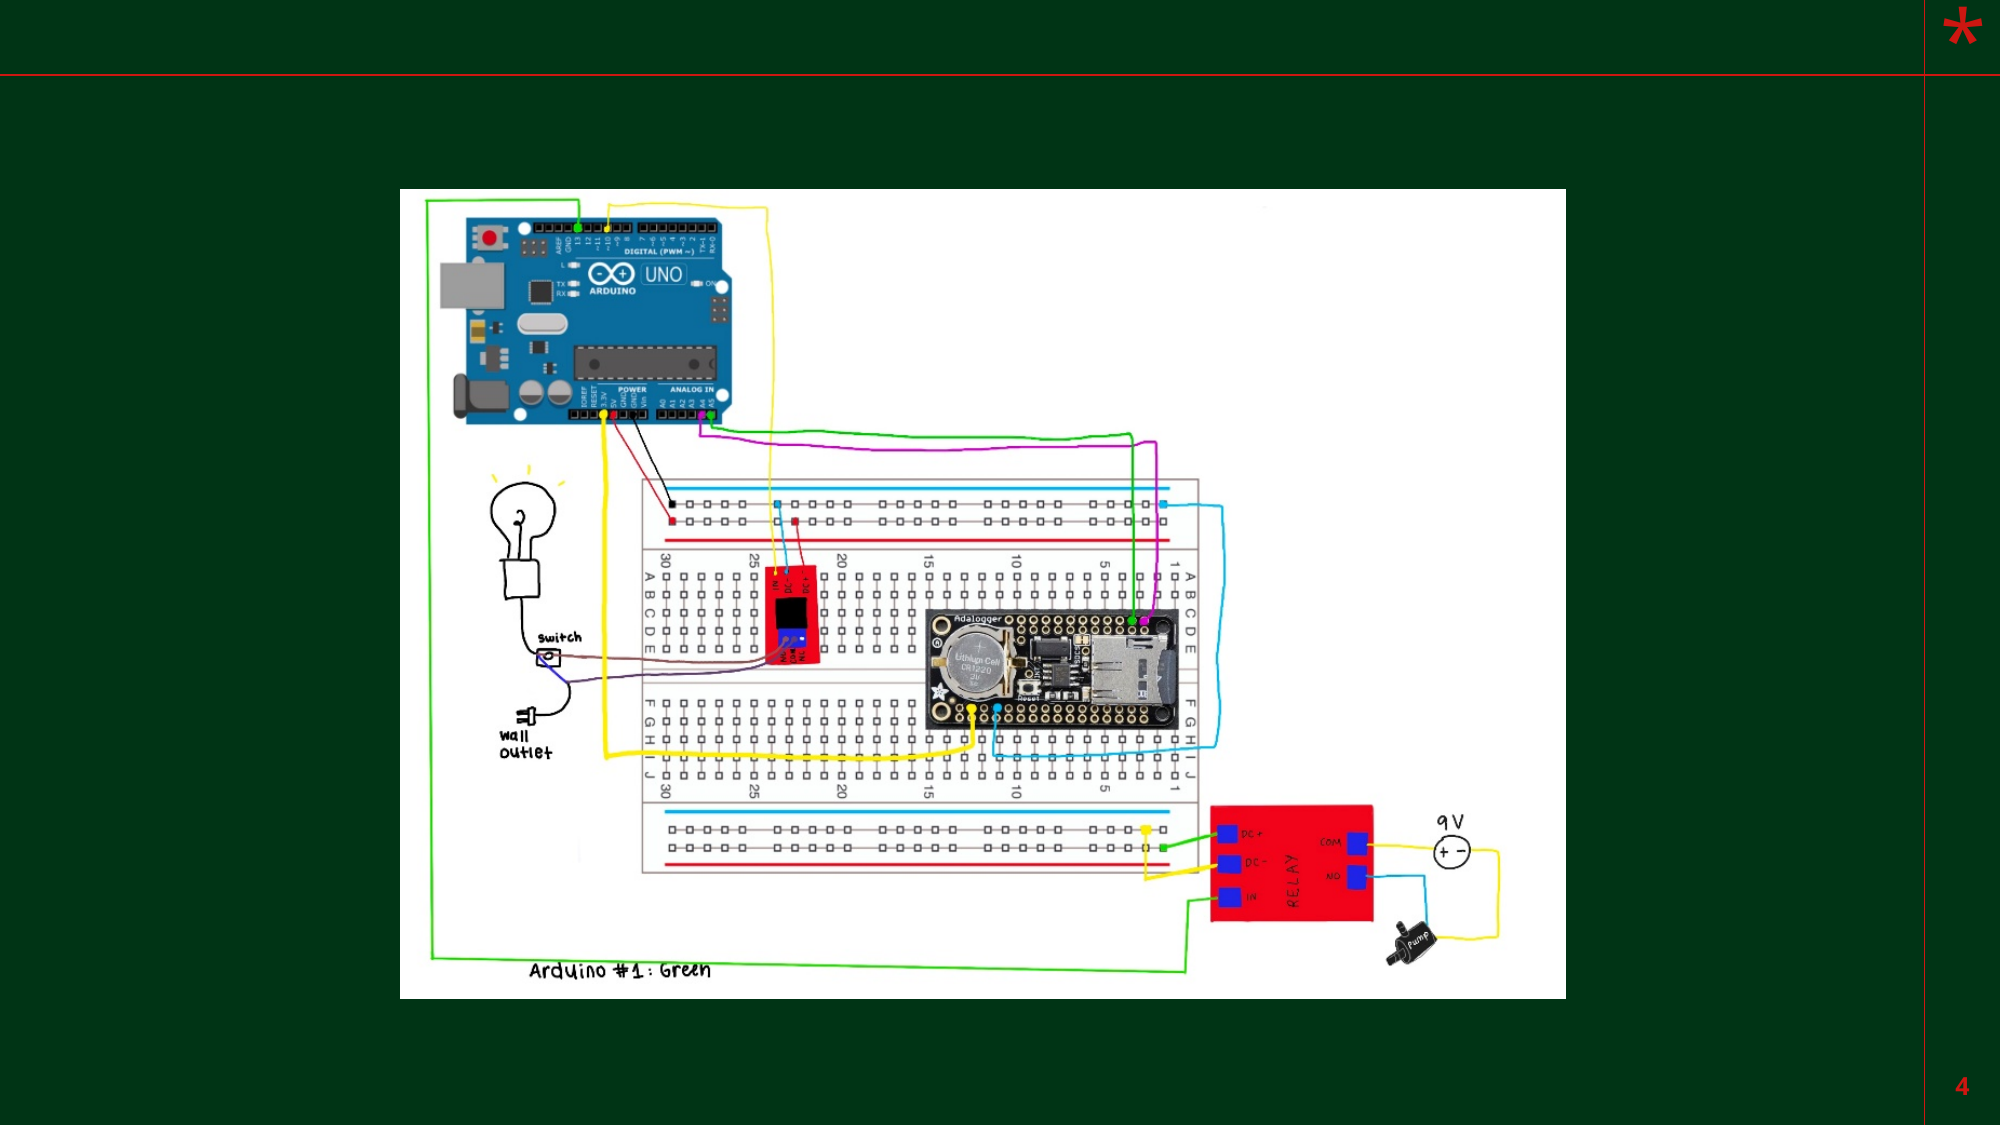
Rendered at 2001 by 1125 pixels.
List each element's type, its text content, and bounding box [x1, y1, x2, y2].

slide_number 4 [1925, 1050, 2000, 1125]
picture [400, 189, 1566, 1000]
